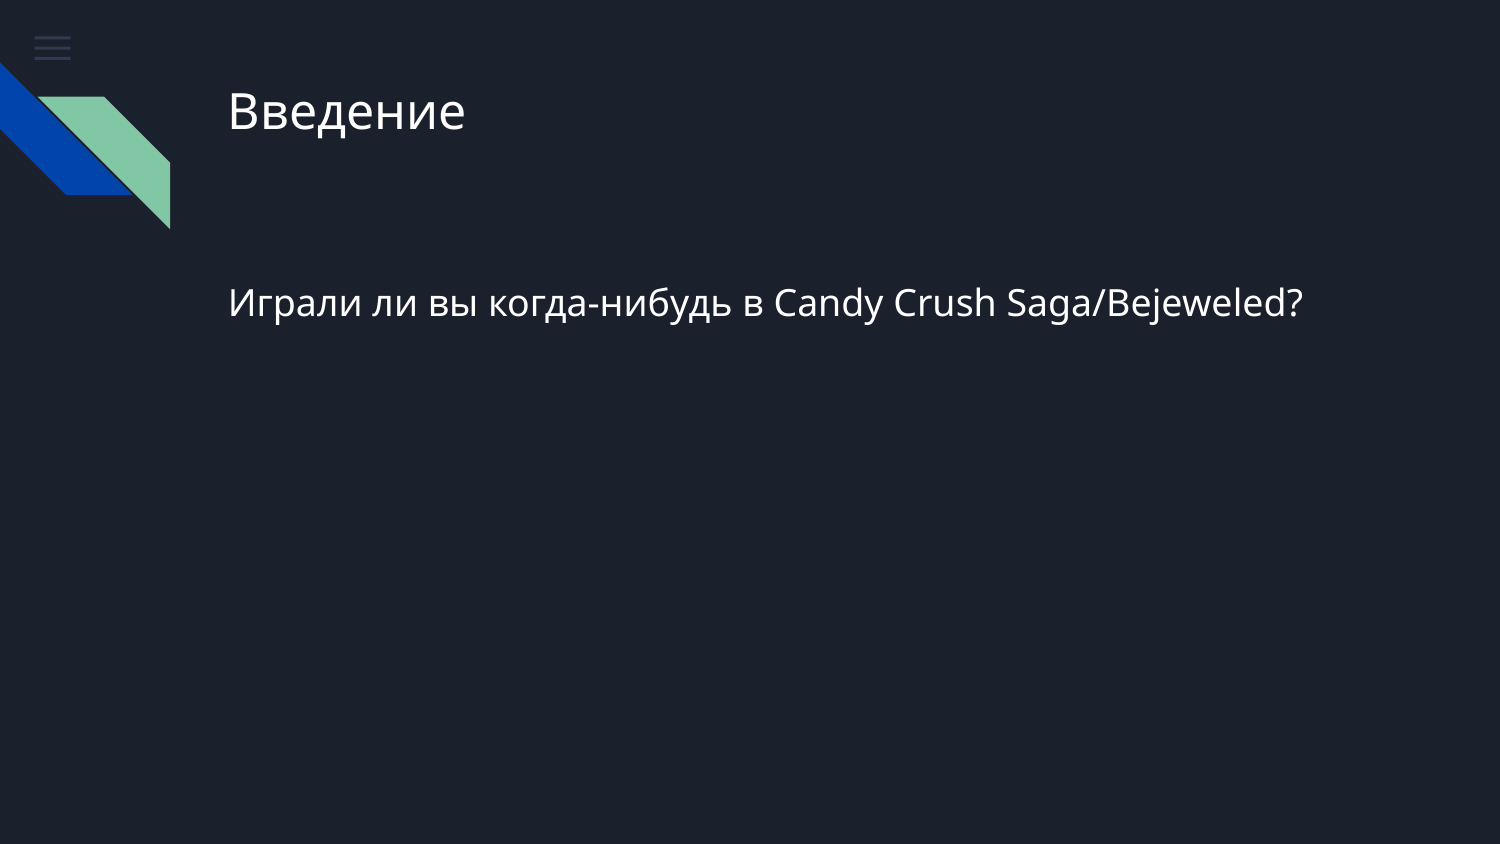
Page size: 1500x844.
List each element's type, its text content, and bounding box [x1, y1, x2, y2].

list Играли ли вы когда-нибудь в Candy Crush Saga/Bejeweled? [212, 257, 1473, 735]
title Введение [212, 64, 1368, 215]
